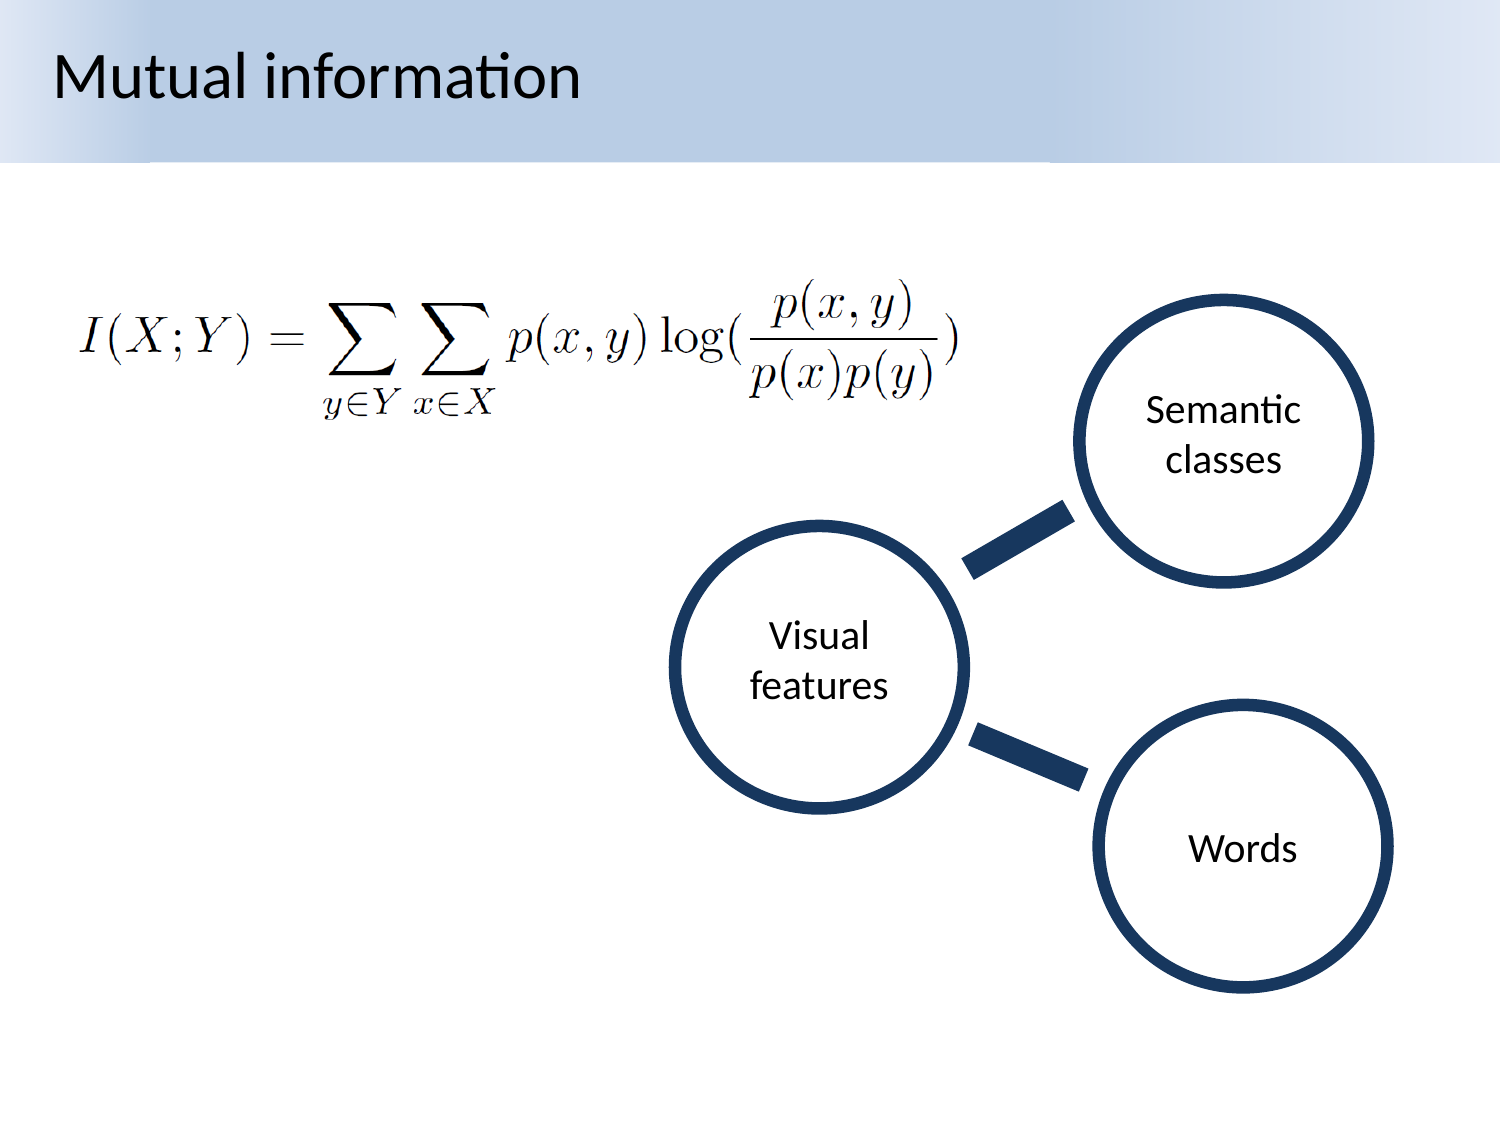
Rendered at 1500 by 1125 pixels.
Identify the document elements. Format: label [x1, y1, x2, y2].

text_box [674, 299, 1388, 988]
text_box [0, 0, 1500, 163]
picture [69, 274, 963, 425]
